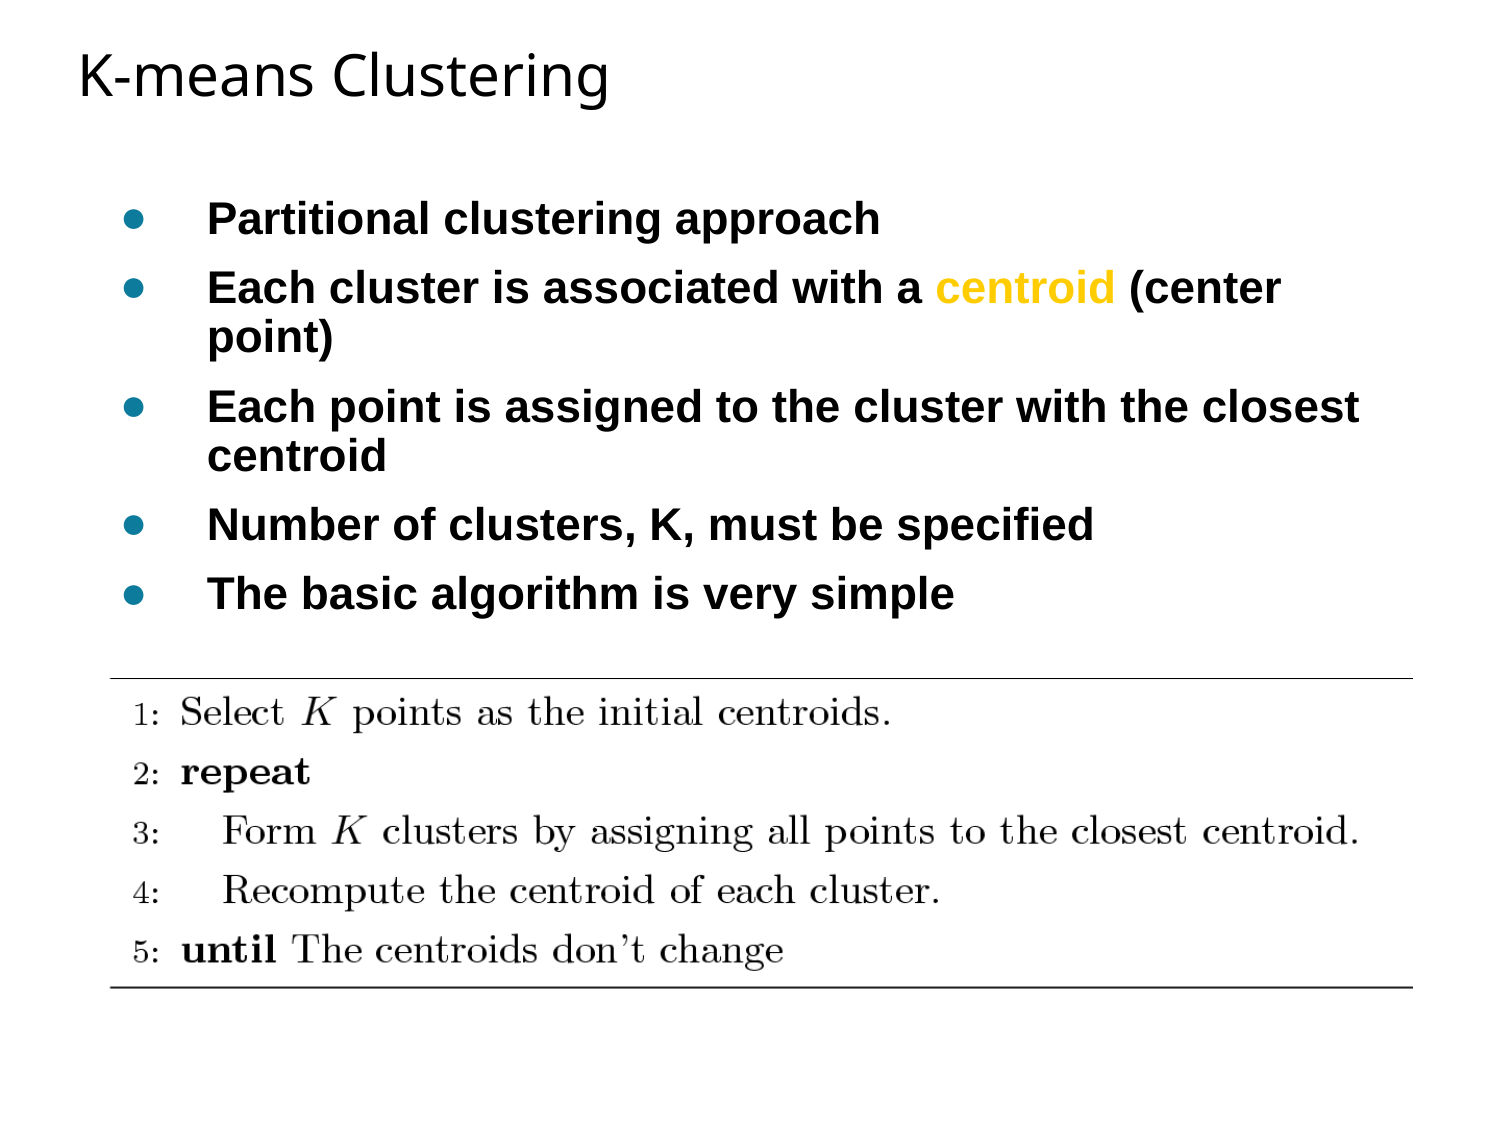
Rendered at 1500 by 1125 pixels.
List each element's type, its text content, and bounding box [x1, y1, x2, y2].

picture [74, 677, 1413, 1026]
text_box K-means Clustering [62, 24, 1421, 116]
text_box Partitional clustering approach Each cluster is associated with a centroid (center point) Each point is assigned to the cluster with the closest centroid Number of clusters, K, must be specified The basic algorithm is very simple [104, 187, 1418, 348]
